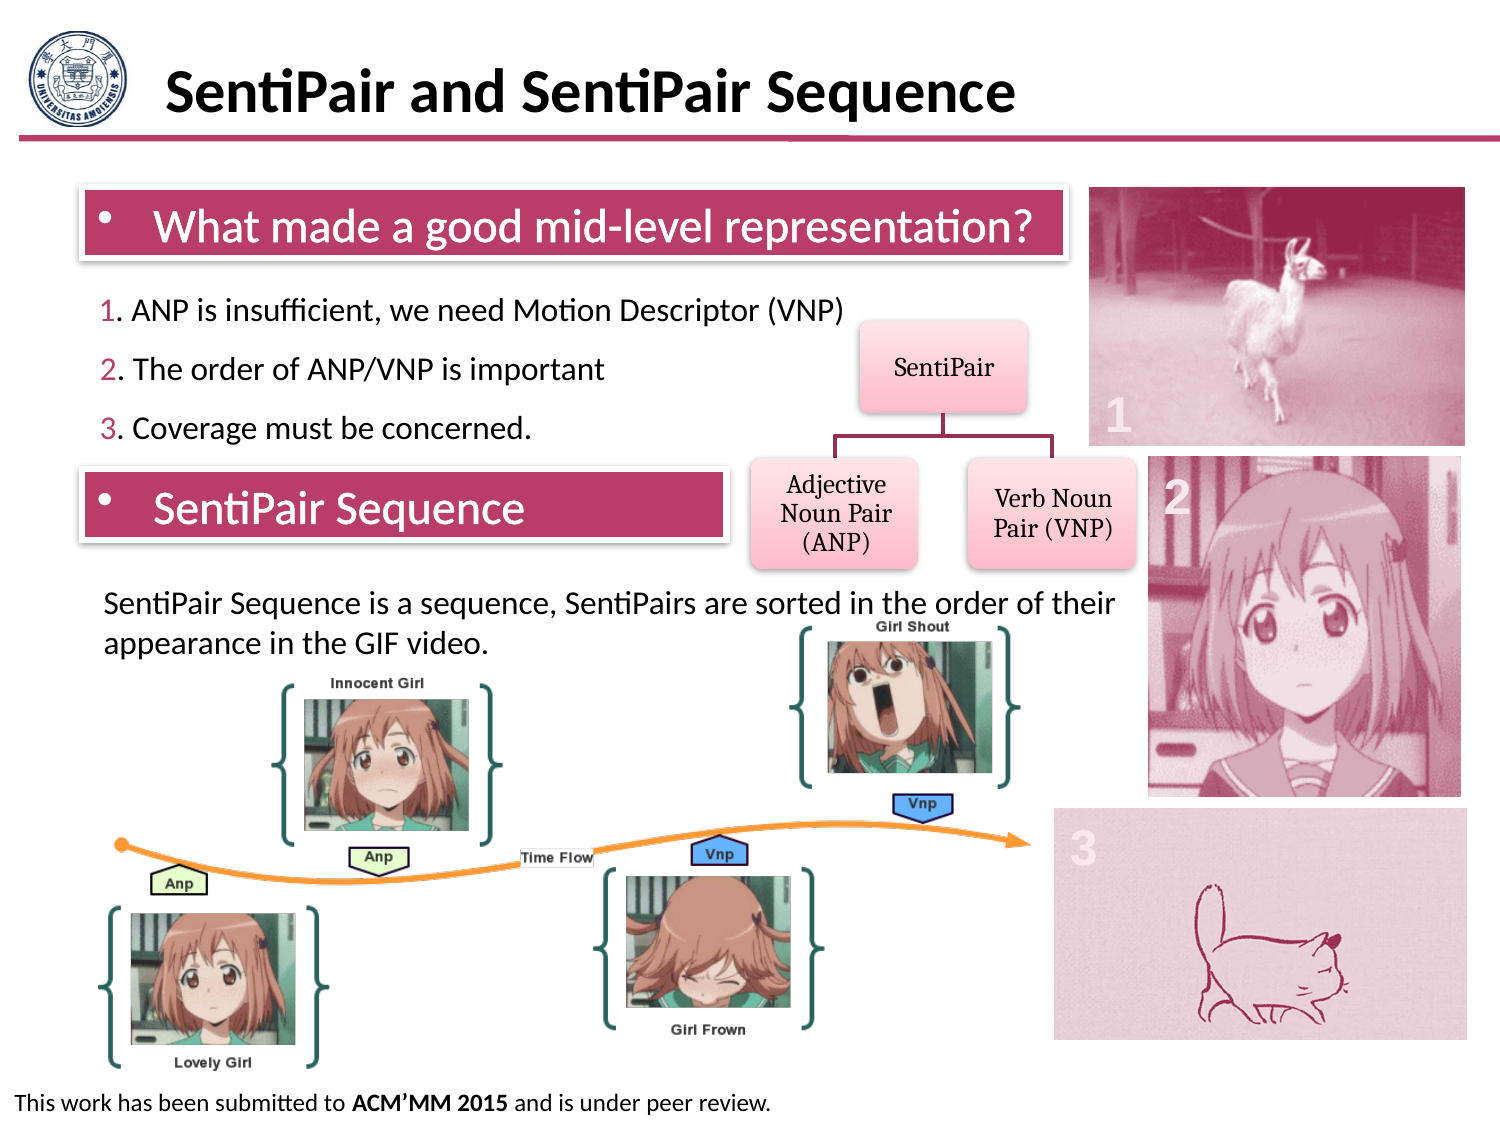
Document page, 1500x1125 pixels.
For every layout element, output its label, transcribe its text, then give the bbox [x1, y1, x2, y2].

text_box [1089, 187, 1466, 451]
picture [93, 620, 1032, 1079]
title SentiPair and SentiPair Sequence [149, 37, 1426, 138]
picture [1054, 808, 1467, 1040]
text_box This work has been submitted to ACM’MM 2015 and is under peer review. [0, 1079, 787, 1125]
text_box 1. ANP is insufficient, we need Motion Descriptor (VNP) [83, 281, 861, 336]
text_box SentiPair Sequence is a sequence, SentiPairs are sorted in the order of their appearance in the GIF video. [88, 574, 1133, 669]
list What made a good mid-level representation? [79, 184, 1069, 261]
text_box 3. Coverage must be concerned. [85, 398, 556, 454]
picture [19, 31, 136, 127]
text_box SentiPair Sequence [79, 466, 697, 543]
picture [1148, 456, 1462, 798]
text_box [702, 316, 1184, 575]
text_box 2. The order of ANP/VNP is important [85, 339, 621, 395]
